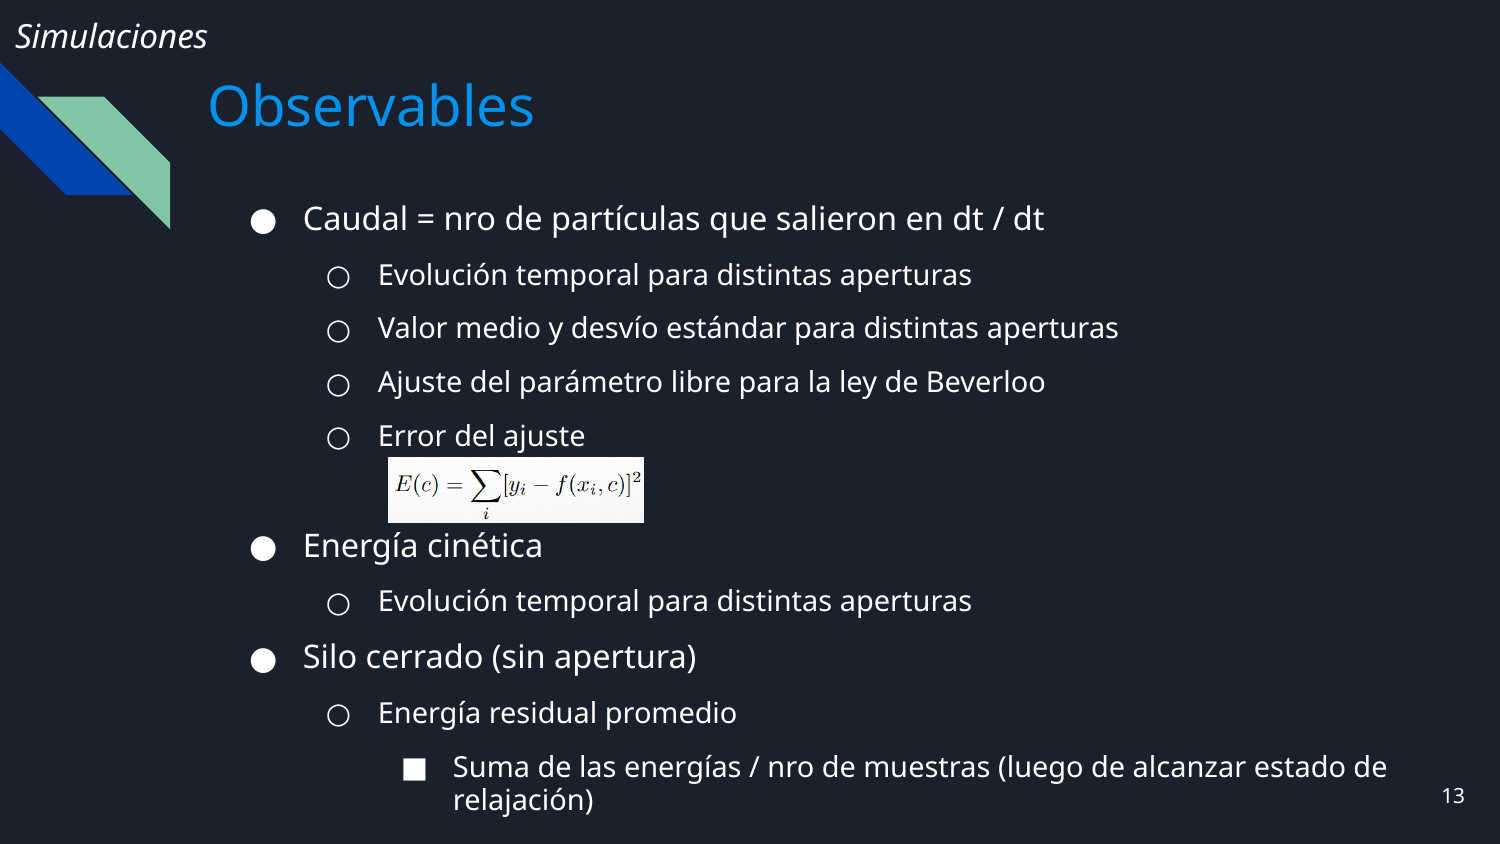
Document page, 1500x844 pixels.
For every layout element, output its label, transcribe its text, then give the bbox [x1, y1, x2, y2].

picture [388, 457, 644, 523]
list Caudal = nro de partículas que salieron en dt / dt Evolución temporal para distintas aperturas Valor medio y desvío estándar para distintas aperturas Ajuste del parámetro libre para la ley de Beverloo Error del ajuste Energía cinética Evolución temporal para distintas aperturas Silo cerrado (sin apertura) Energía residual promedio Suma de las energías / nro de muestras (luego de alcanzar estado de relajación) [212, 185, 1463, 738]
title Observables [192, 55, 1016, 164]
slide_number ‹#› [1389, 764, 1480, 830]
text_box Simulaciones [0, 0, 262, 70]
